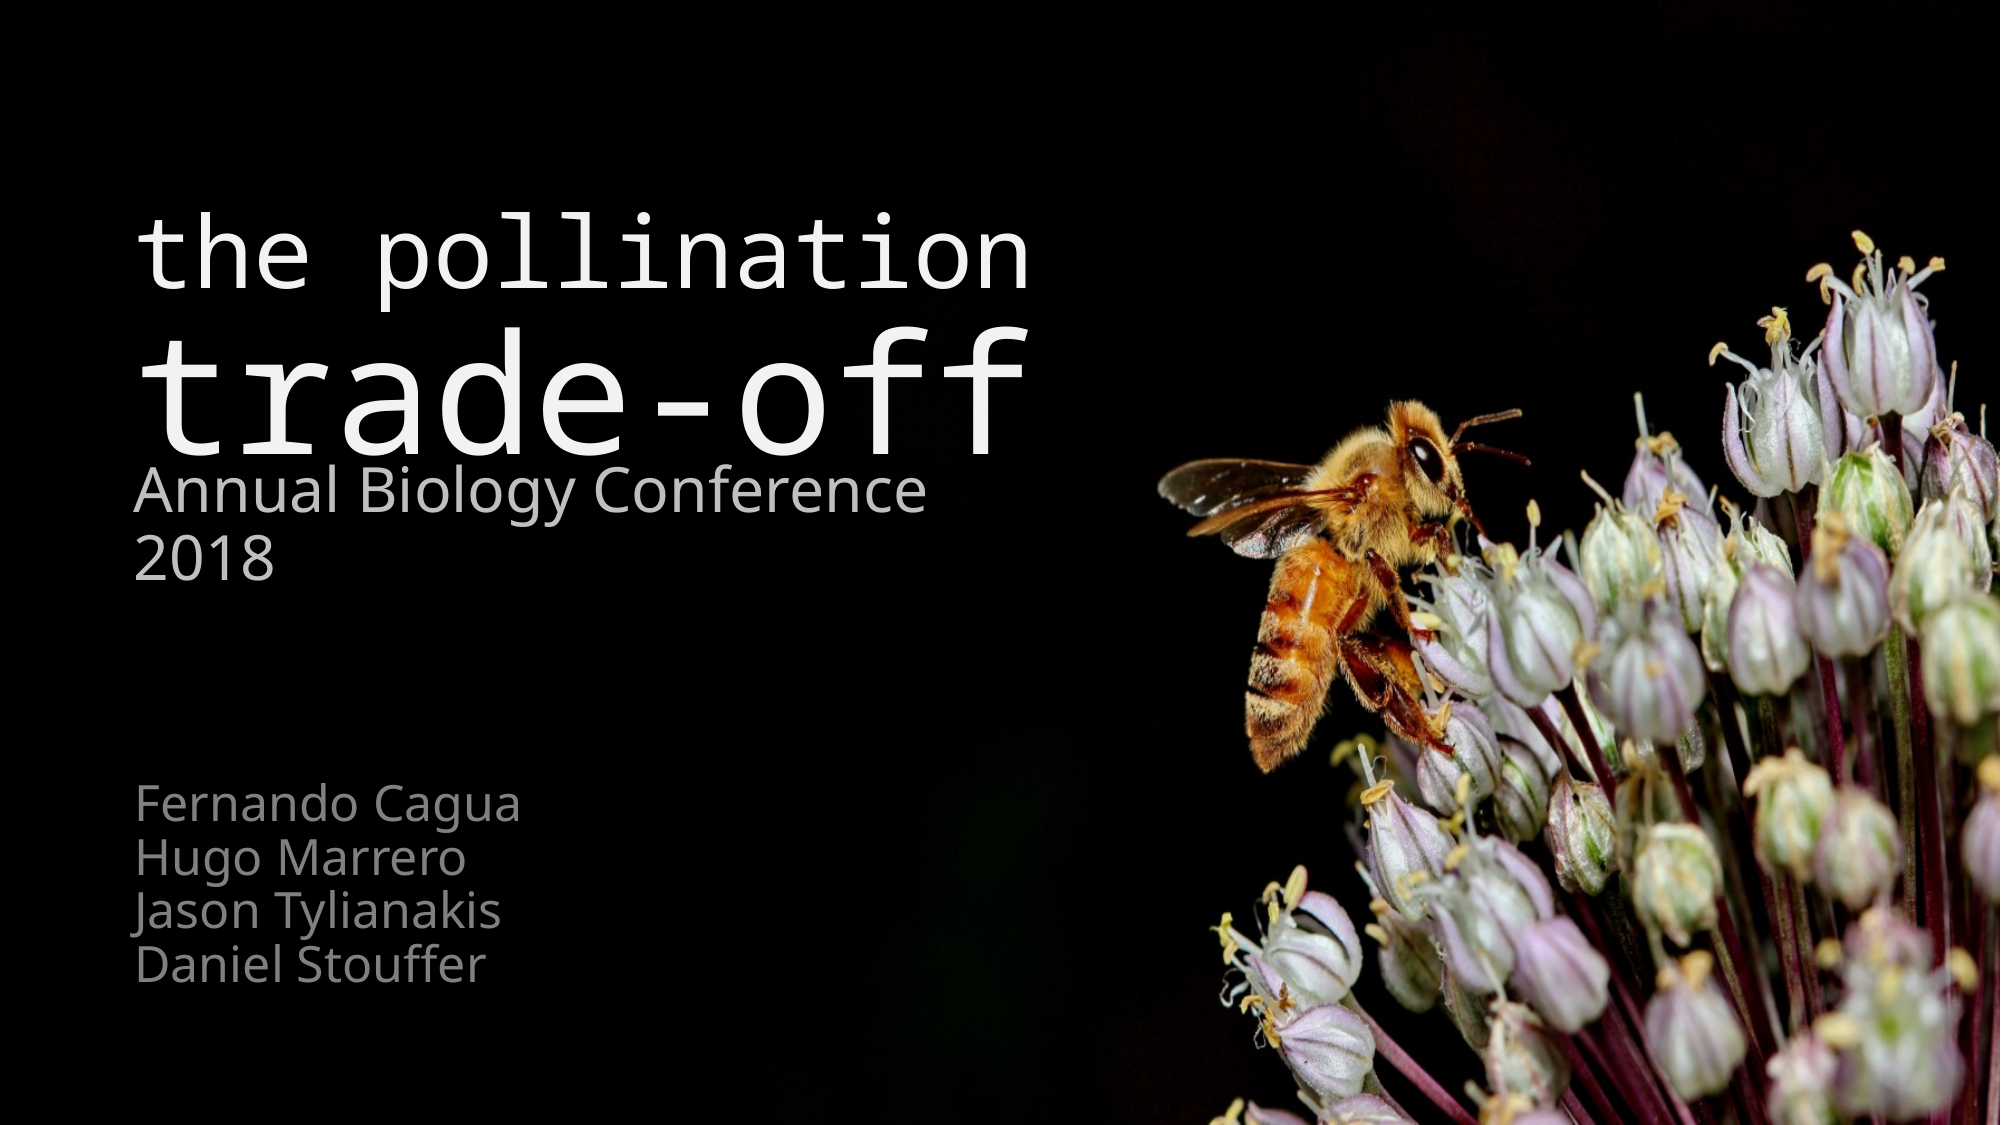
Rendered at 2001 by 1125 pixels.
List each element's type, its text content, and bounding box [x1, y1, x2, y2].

text_box Annual Biology Conference 2018 [119, 523, 760, 602]
picture [760, 0, 2000, 1125]
text_box Fernando Cagua Hugo Marrero Jason Tylianakis Daniel Stouffer [119, 766, 662, 1002]
text_box the pollination trade-off [119, 195, 760, 507]
